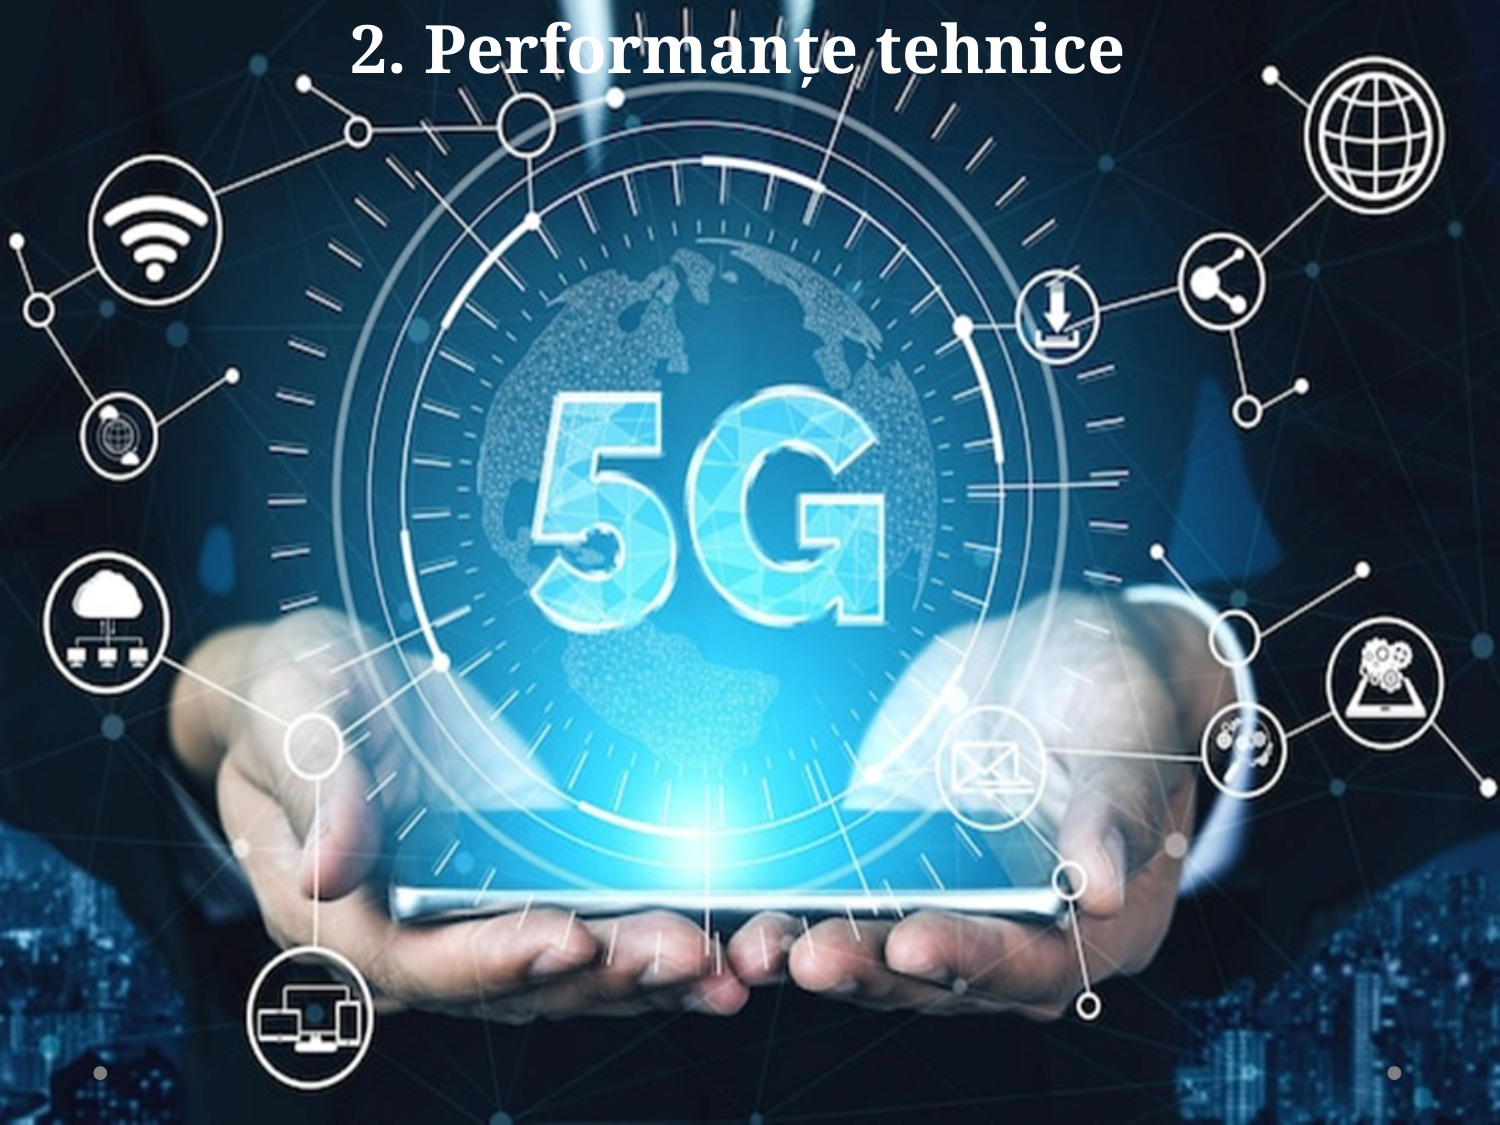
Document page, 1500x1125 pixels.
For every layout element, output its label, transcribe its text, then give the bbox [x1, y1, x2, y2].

text_box 2. Performanțe tehnice [301, 0, 1152, 95]
picture [0, 0, 1500, 1125]
